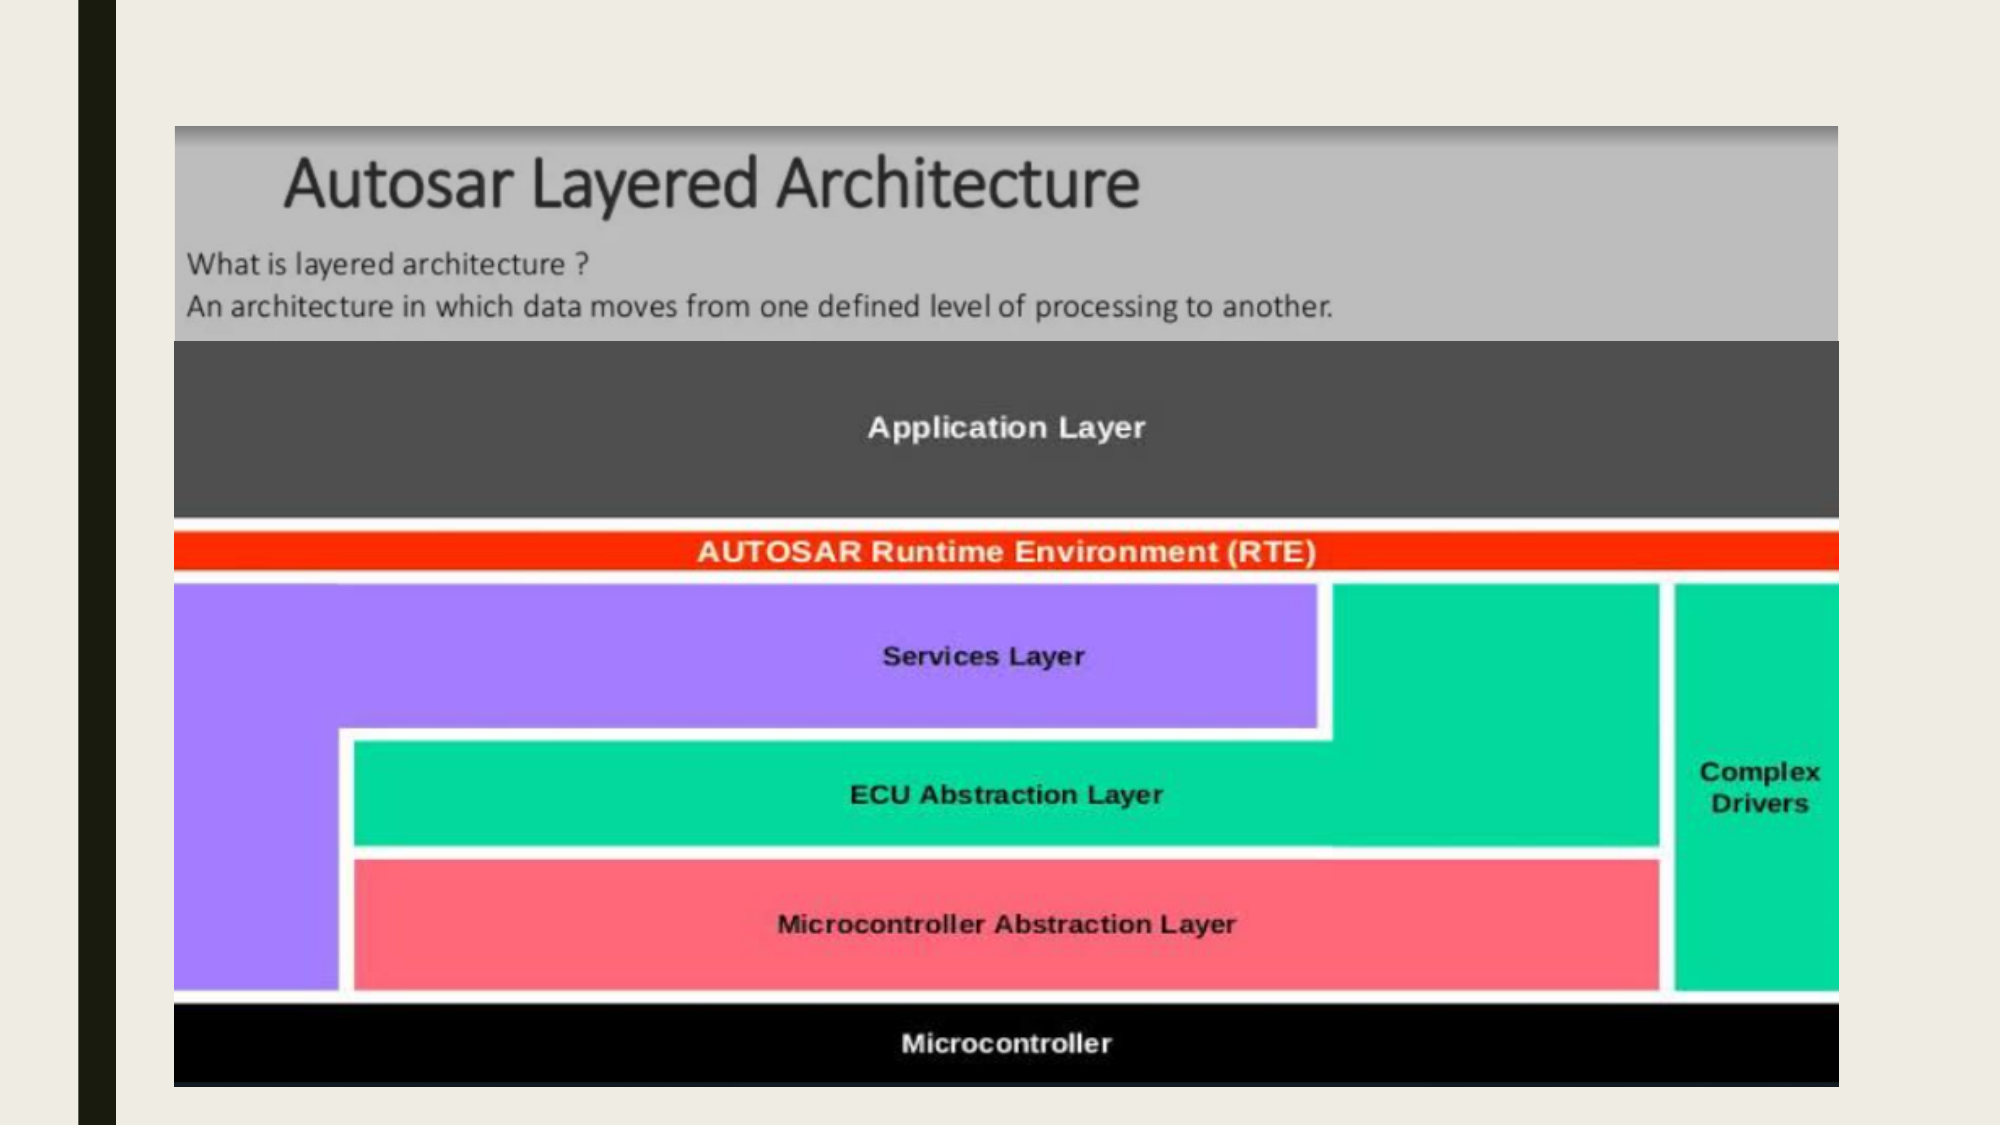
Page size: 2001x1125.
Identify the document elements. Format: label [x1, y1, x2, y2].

picture [174, 126, 1839, 1087]
